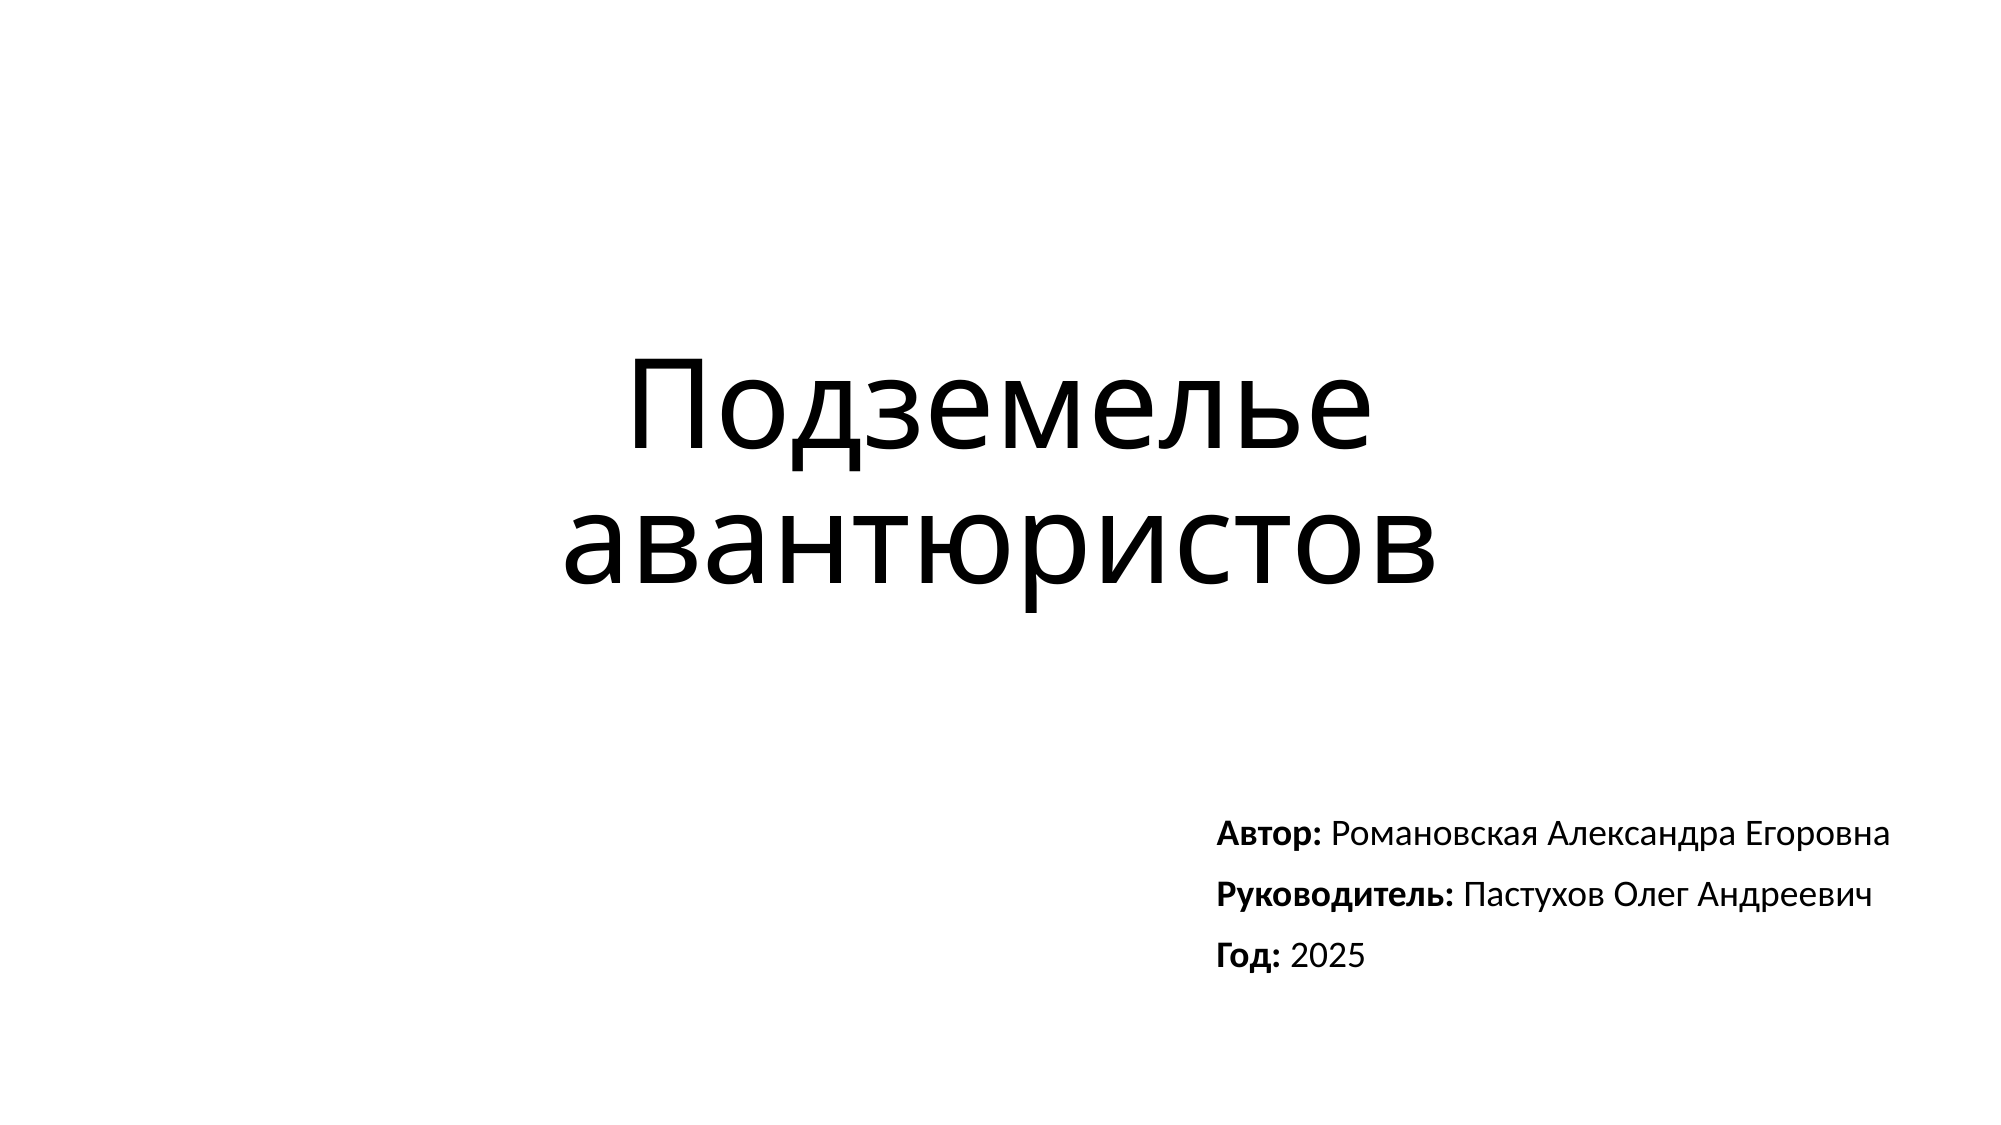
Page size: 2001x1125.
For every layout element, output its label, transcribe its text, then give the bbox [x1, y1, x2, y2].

title Подземелье авантюристов [249, 226, 1750, 618]
subtitle Автор: Романовская Александра Егоровна Руководитель: Пастухов Олег Андреевич Год: 2025 [1201, 805, 1941, 1077]
